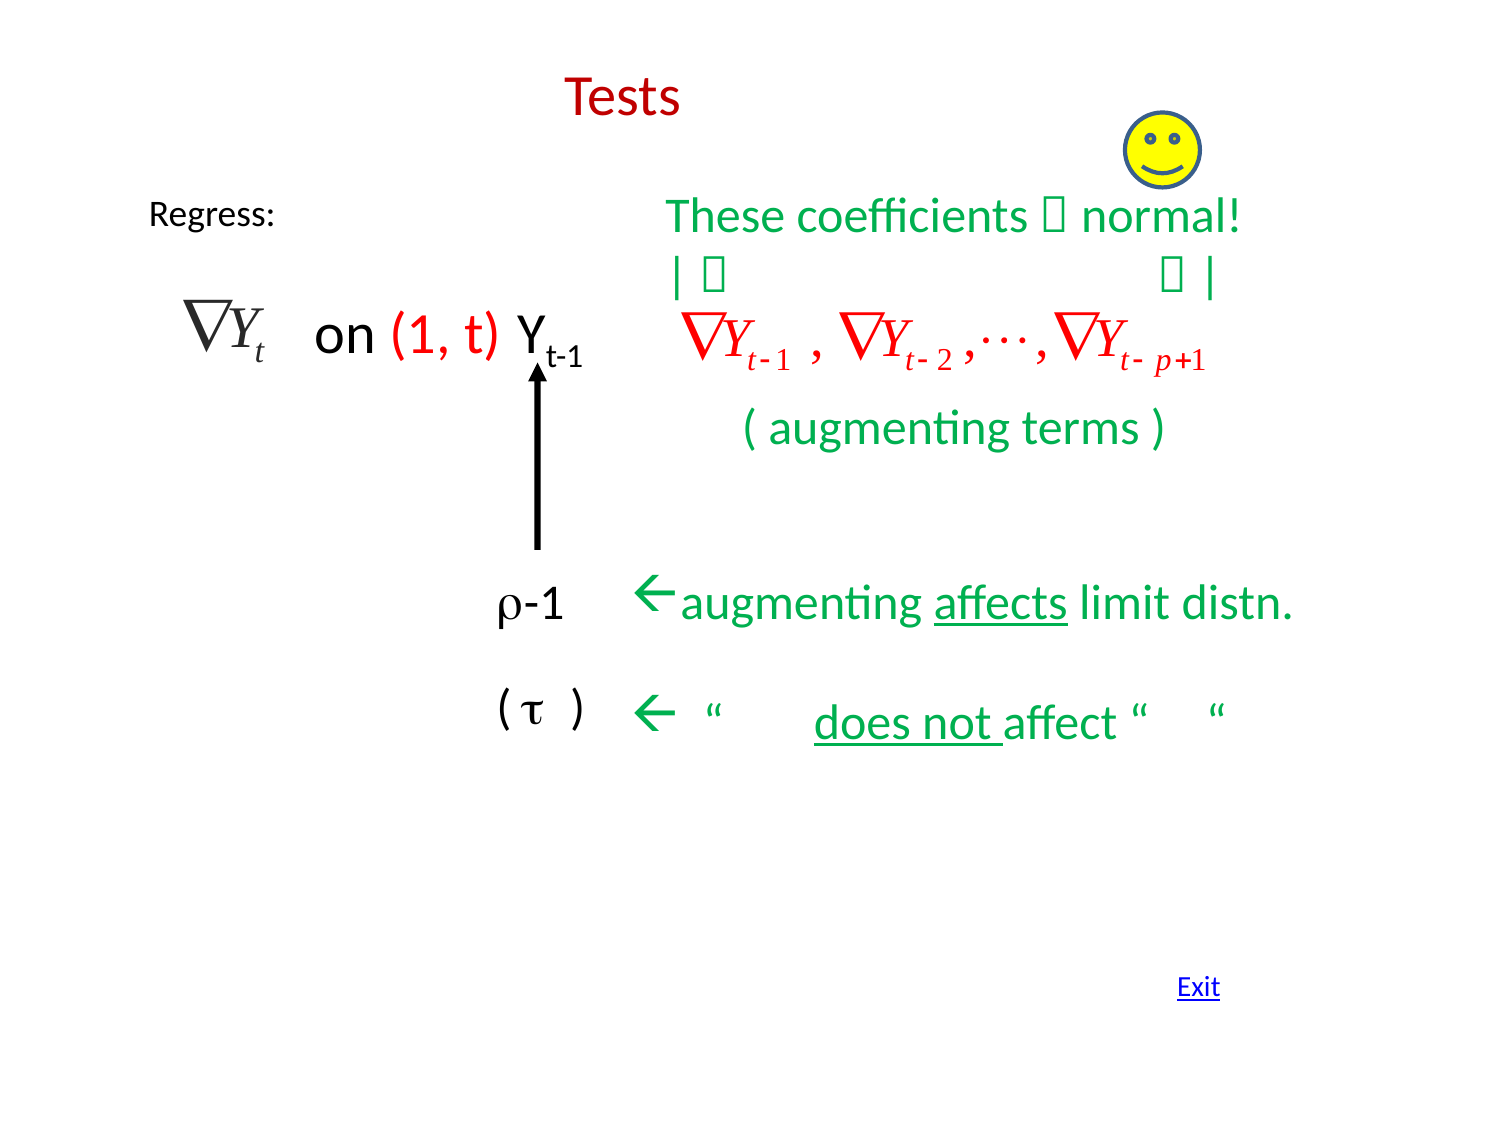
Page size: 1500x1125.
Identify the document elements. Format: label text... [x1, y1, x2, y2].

text_box r-1 ( t ) [481, 562, 612, 743]
text_box augmenting affects limit distn. “ does not affect “ “ [615, 562, 1309, 758]
text_box Exit [1162, 960, 1236, 1010]
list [674, 301, 1213, 389]
text_box Tests [549, 50, 763, 135]
text_box [531, 362, 544, 550]
text_box [1122, 110, 1203, 190]
text_box Regress: [134, 181, 291, 242]
text_box These coefficients  normal! |   | [650, 174, 1258, 310]
text_box Yt-1 [502, 287, 613, 382]
text_box on (1, t) [299, 287, 502, 373]
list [176, 288, 276, 378]
text_box ( augmenting terms ) [727, 397, 1182, 463]
